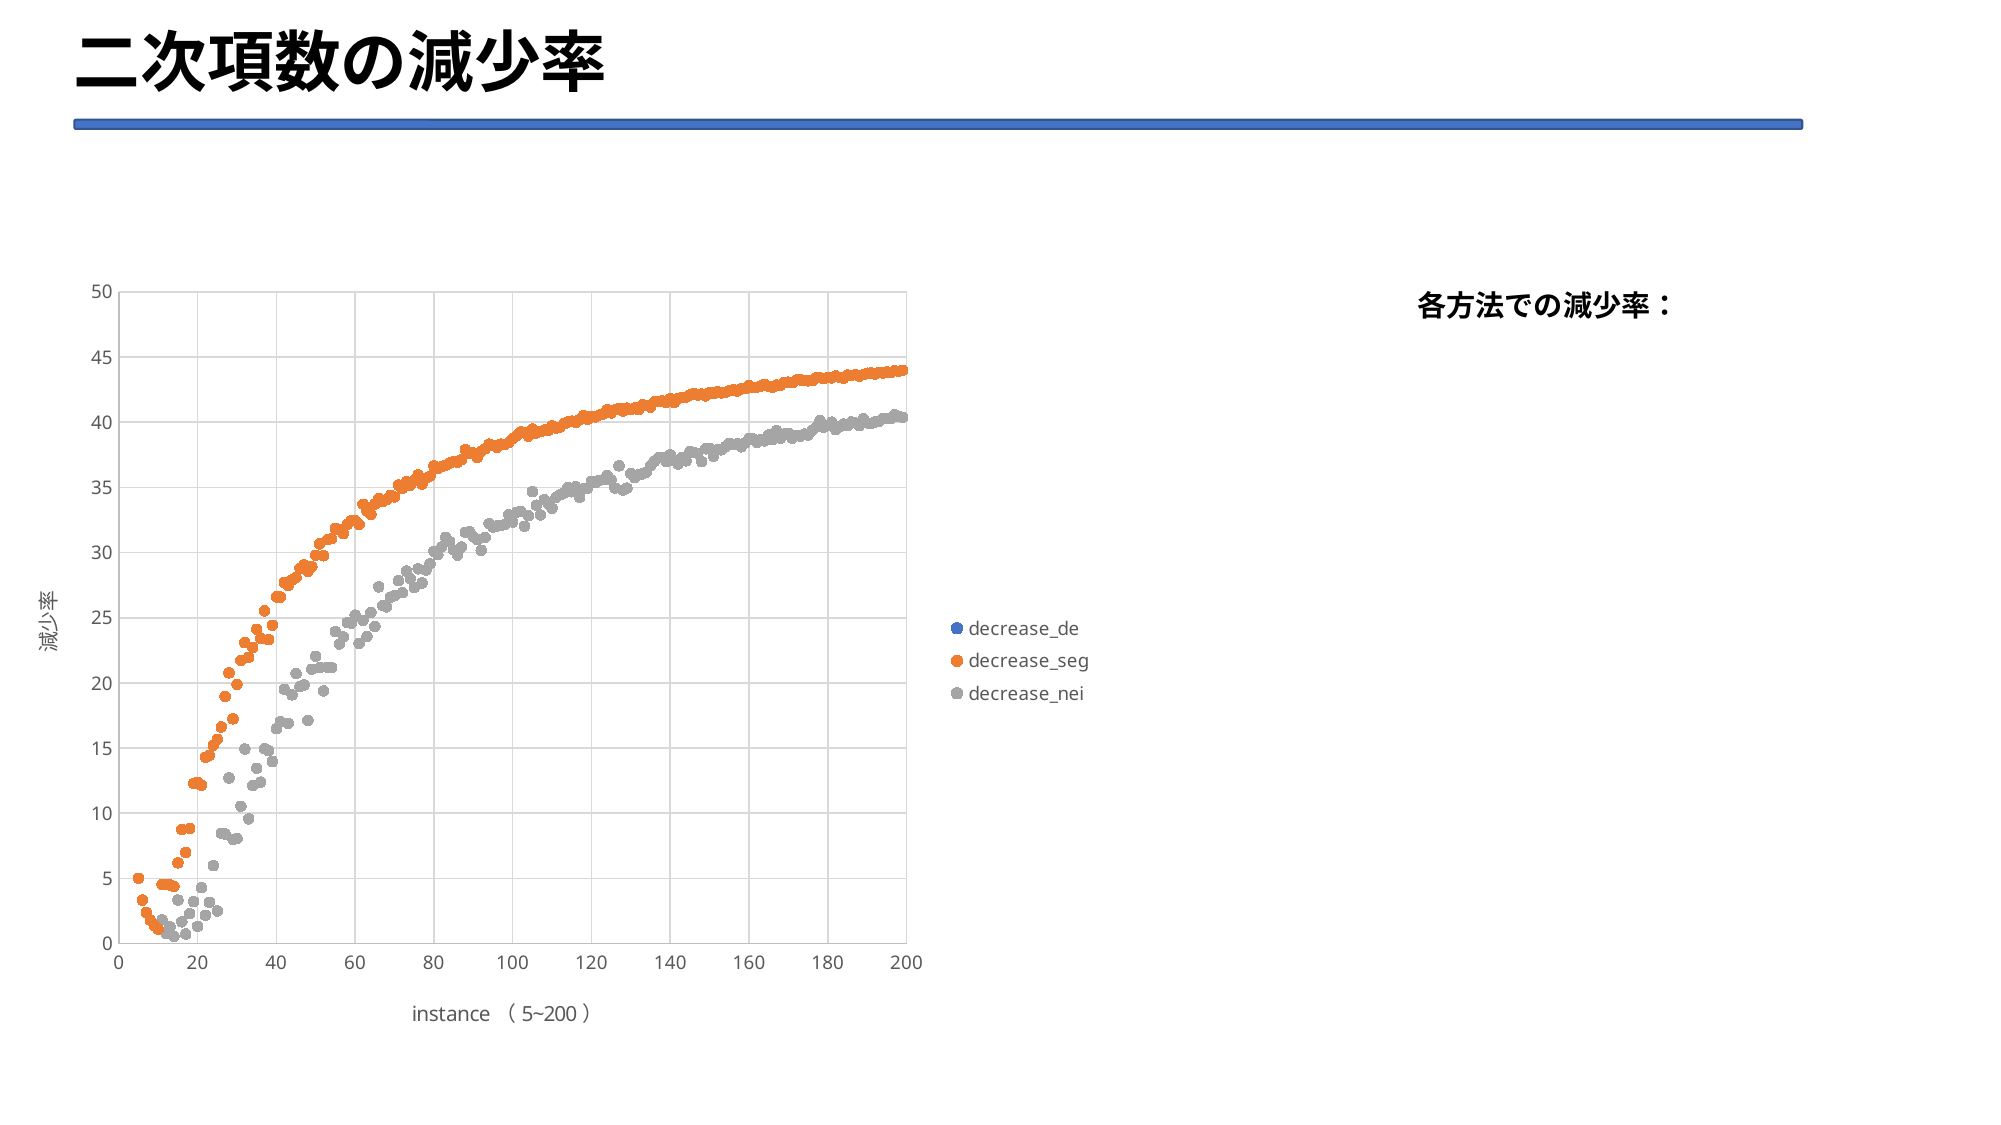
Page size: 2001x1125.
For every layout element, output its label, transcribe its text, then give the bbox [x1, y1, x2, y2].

chart [0, 262, 1108, 1060]
title 二次項数の減少率 [58, 16, 1787, 115]
text_box [73, 118, 1804, 130]
